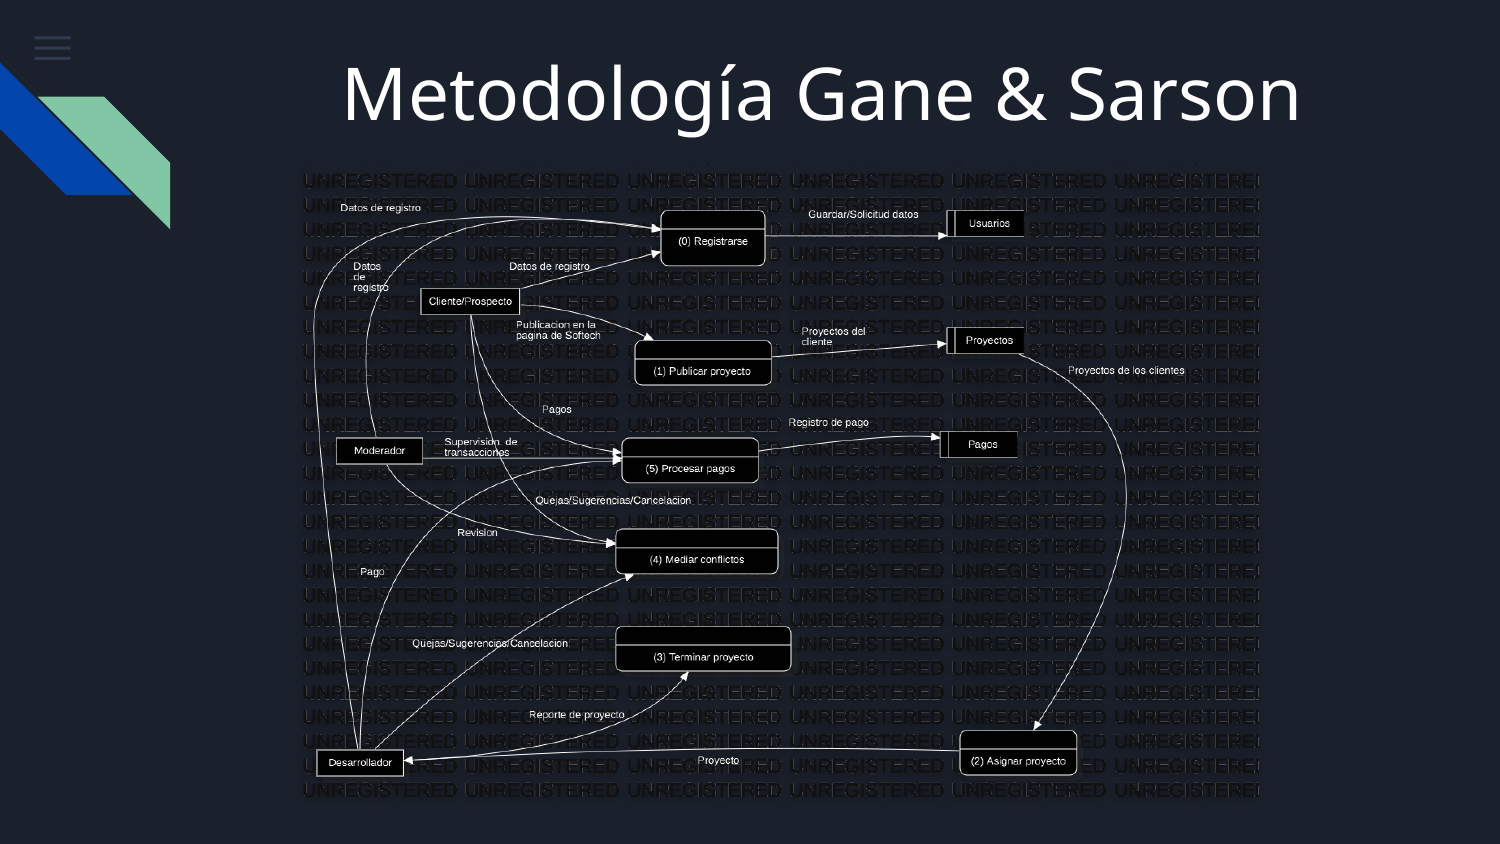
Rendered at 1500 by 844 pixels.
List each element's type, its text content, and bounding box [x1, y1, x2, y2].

title Metodología Gane & Sarson [212, 0, 1433, 150]
picture [301, 163, 1259, 808]
